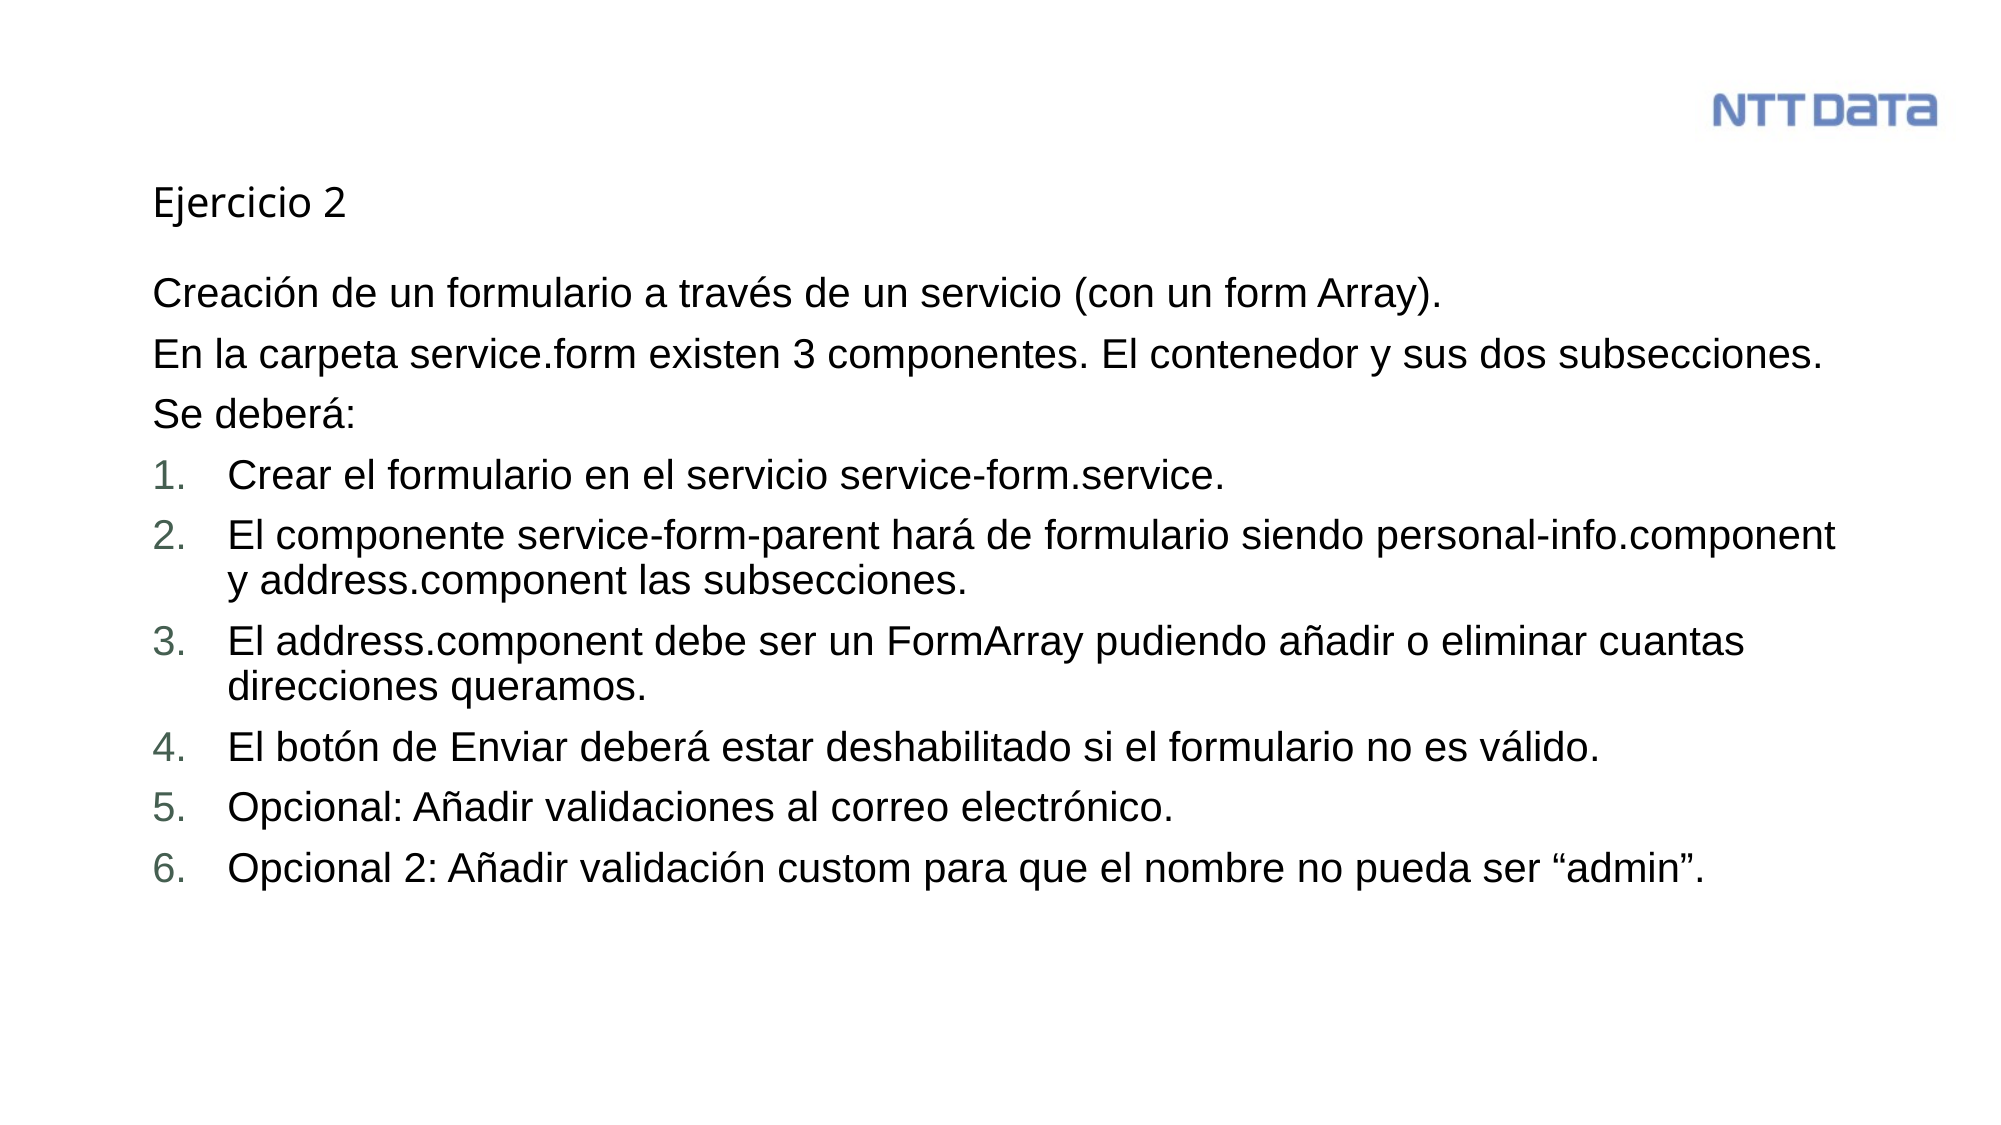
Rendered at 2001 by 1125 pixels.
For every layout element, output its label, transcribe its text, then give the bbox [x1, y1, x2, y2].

list Ejercicio 2 [137, 163, 1709, 244]
list Creación de un formulario a través de un servicio (con un form Array). En la carpeta service.form existen 3 componentes. El contenedor y sus dos subsecciones. Se deberá: Crear el formulario en el servicio service-form.service. El componente service-form-parent hará de formulario siendo personal-info.component y address.component las subsecciones. El address.component debe ser un FormArray pudiendo añadir o eliminar cuantas direcciones queramos. El botón de Enviar deberá estar deshabilitado si el formulario no es válido. Opcional: Añadir validaciones al correo electrónico. Opcional 2: Añadir validación custom para que el nombre no pueda ser “admin”. [137, 264, 1863, 1014]
picture [1695, 61, 1961, 164]
